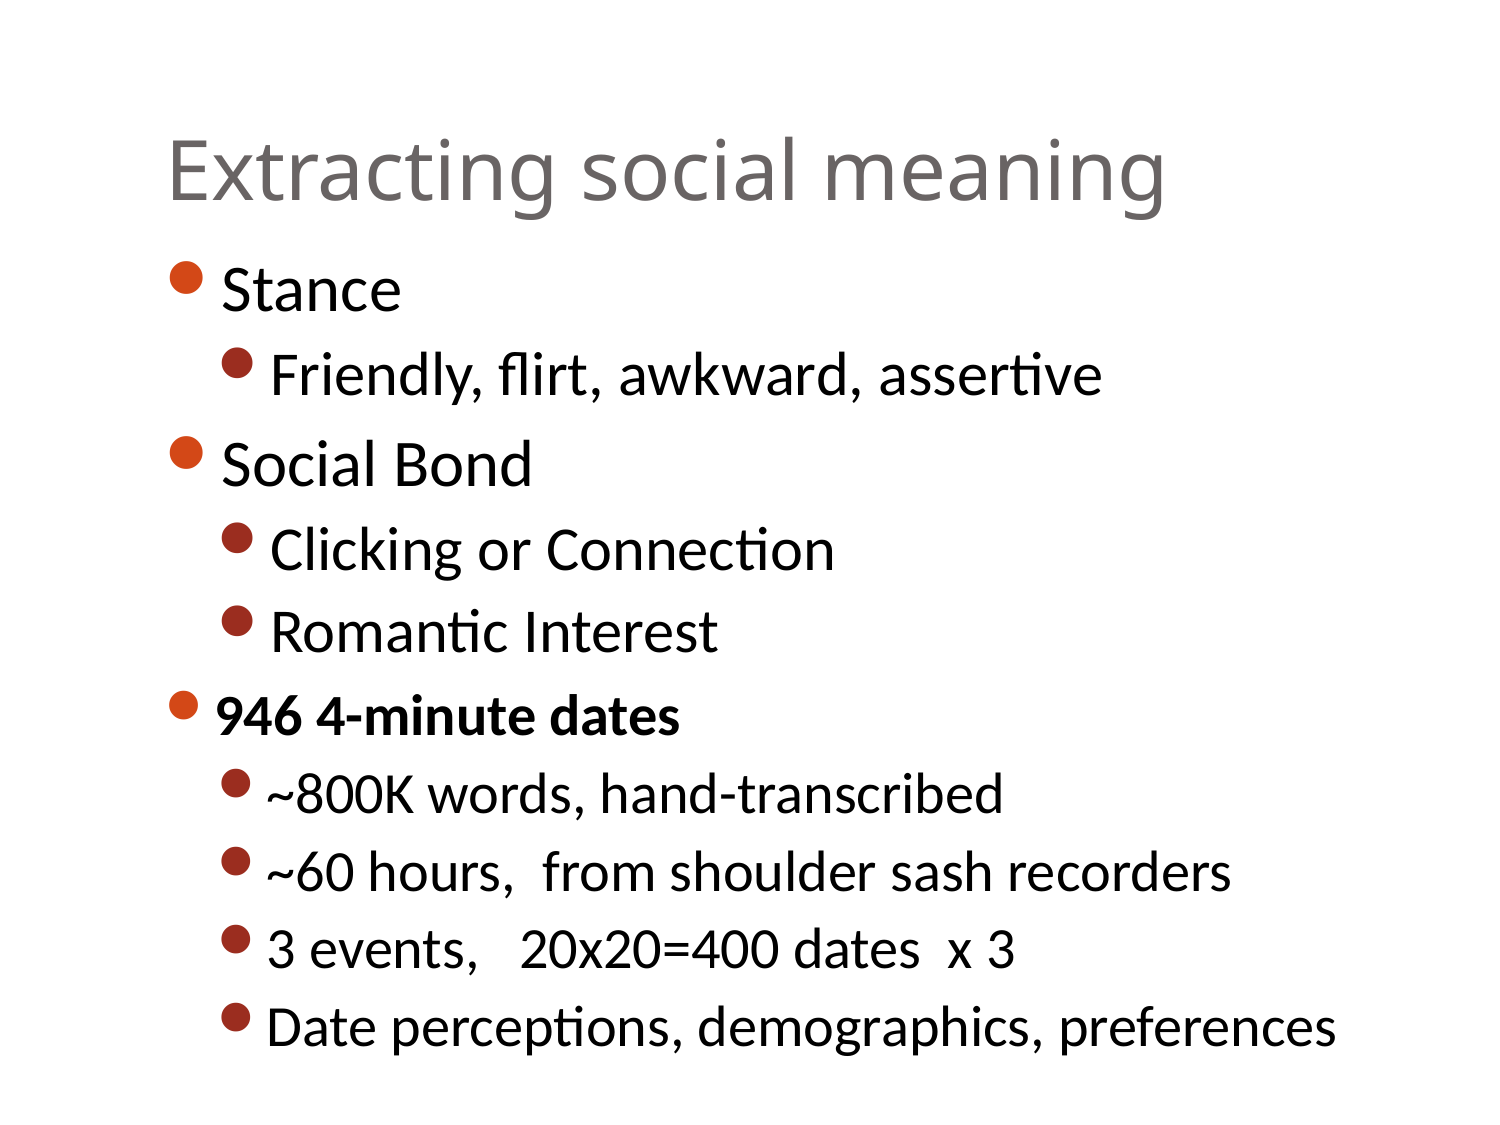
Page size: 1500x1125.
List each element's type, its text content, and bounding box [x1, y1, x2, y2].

list Stance Friendly, flirt, awkward, assertive Social Bond Clicking or Connection Romantic Interest 946 4-minute dates ~800K words, hand-transcribed ~60 hours, from shoulder sash recorders 3 events, 20x20=400 dates x 3 Date perceptions, demographics, preferences [149, 237, 1426, 988]
title Extracting social meaning [149, 44, 1426, 233]
